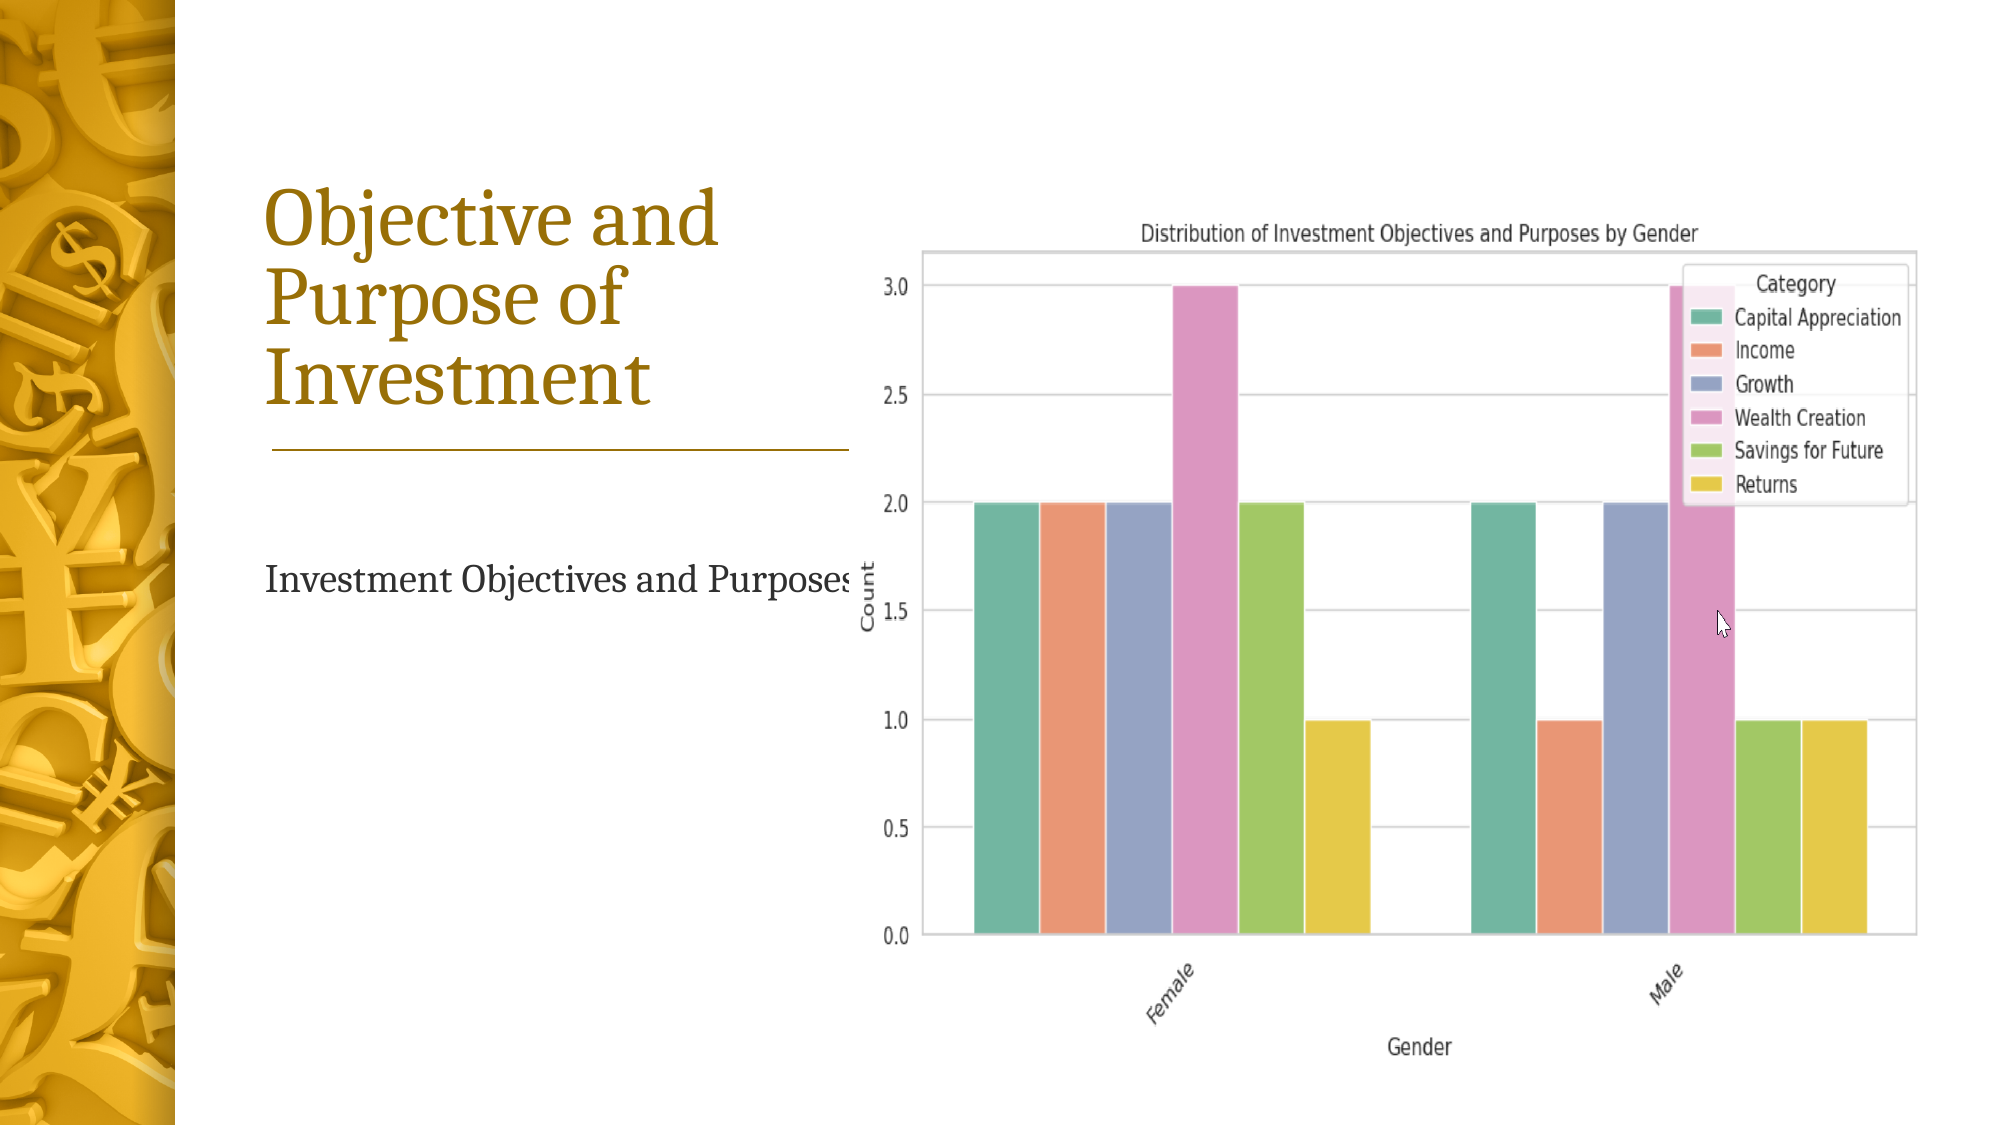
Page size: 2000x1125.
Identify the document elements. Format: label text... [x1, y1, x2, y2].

list Investment Objectives and Purposes [249, 549, 849, 650]
title Objective and Purpose of Investment [249, 112, 925, 429]
picture [849, 215, 2000, 1085]
picture [0, 0, 175, 1125]
